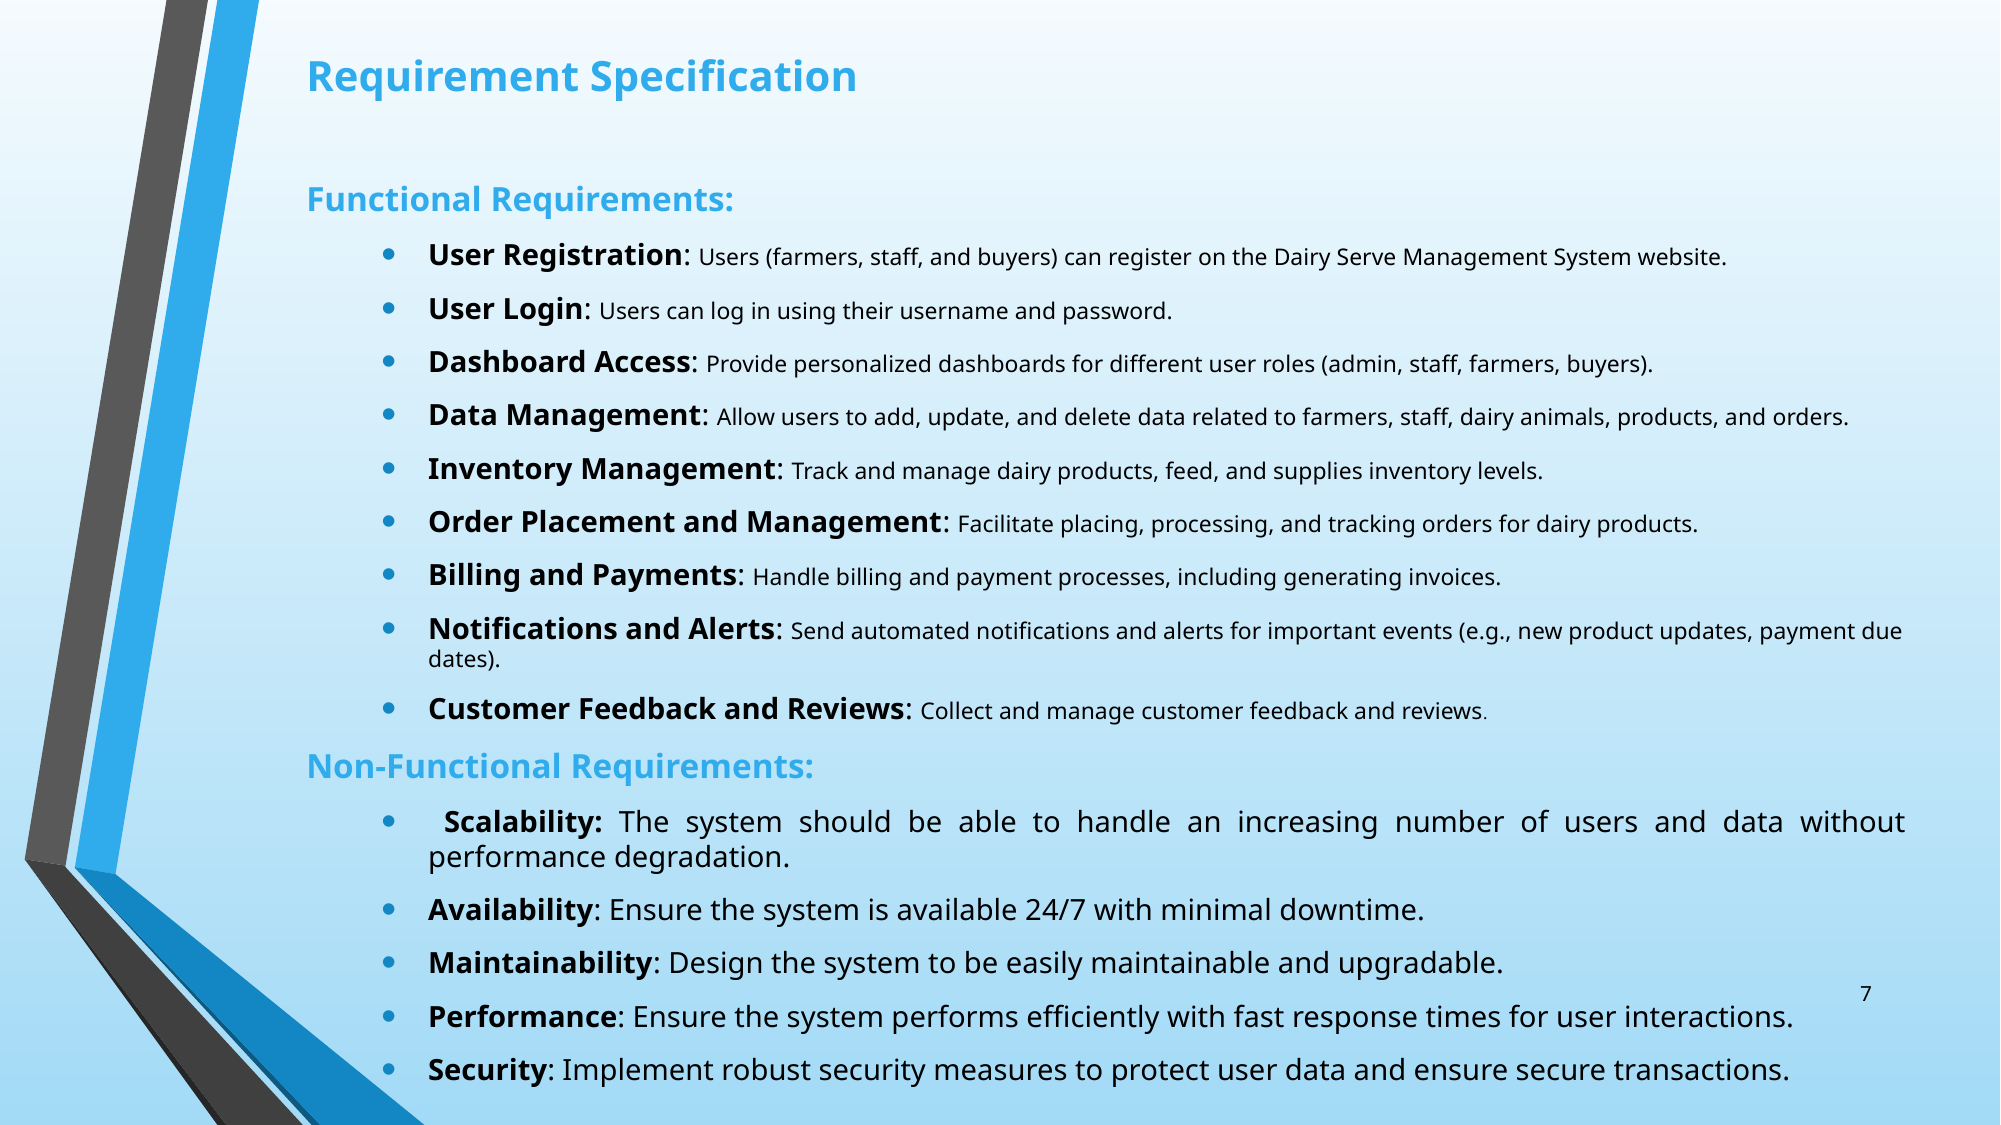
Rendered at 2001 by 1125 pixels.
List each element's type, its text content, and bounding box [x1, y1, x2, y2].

slide_number 7 [1796, 965, 1887, 1025]
text_box Requirement Specification Functional Requirements: User Registration: Users (farmers, staff, and buyers) can register on the Dairy Serve Management System website. User Login: Users can log in using their username and password. Dashboard Access: Provide personalized dashboards for different user roles (admin, staff, farmers, buyers). Data Management: Allow users to add, update, and delete data related to farmers, staff, dairy animals, products, and orders. Inventory Management: Track and manage dairy products, feed, and supplies inventory levels. Order Placement and Management: Facilitate placing, processing, and tracking orders for dairy products. Billing and Payments: Handle billing and payment processes, including generating invoices. Notifications and Alerts: Send automated notifications and alerts for important events (e.g., new product updates, payment due dates). Customer Feedback and Reviews: Collect and manage customer feedback and reviews. Non-Functional Requirements: Scalability: The system should be able to handle an increasing number of users and data without performance degradation. Availability: Ensure the system is available 24/7 with minimal downtime. Maintainability: Design the system to be easily maintainable and upgradable. Performance: Ensure the system performs efficiently with fast response times for user interactions. Security: Implement robust security measures to protect user data and ensure secure transactions. [291, 78, 1922, 1094]
